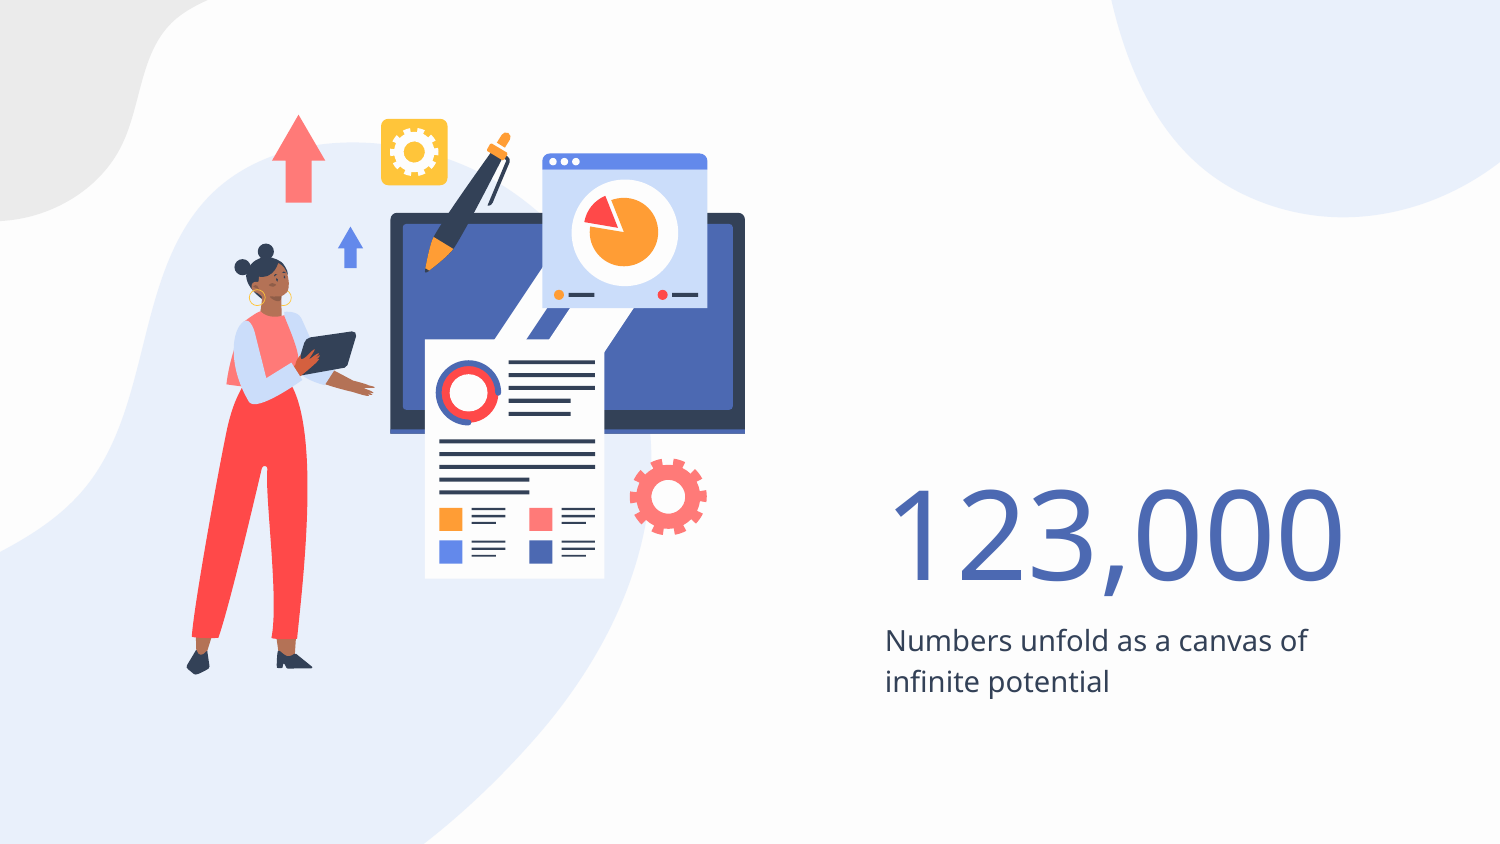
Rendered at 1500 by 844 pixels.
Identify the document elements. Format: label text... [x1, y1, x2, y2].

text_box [186, 114, 747, 675]
title 123,000 [869, 443, 1383, 602]
subtitle Numbers unfold as a canvas of infinite potential [869, 602, 1383, 715]
